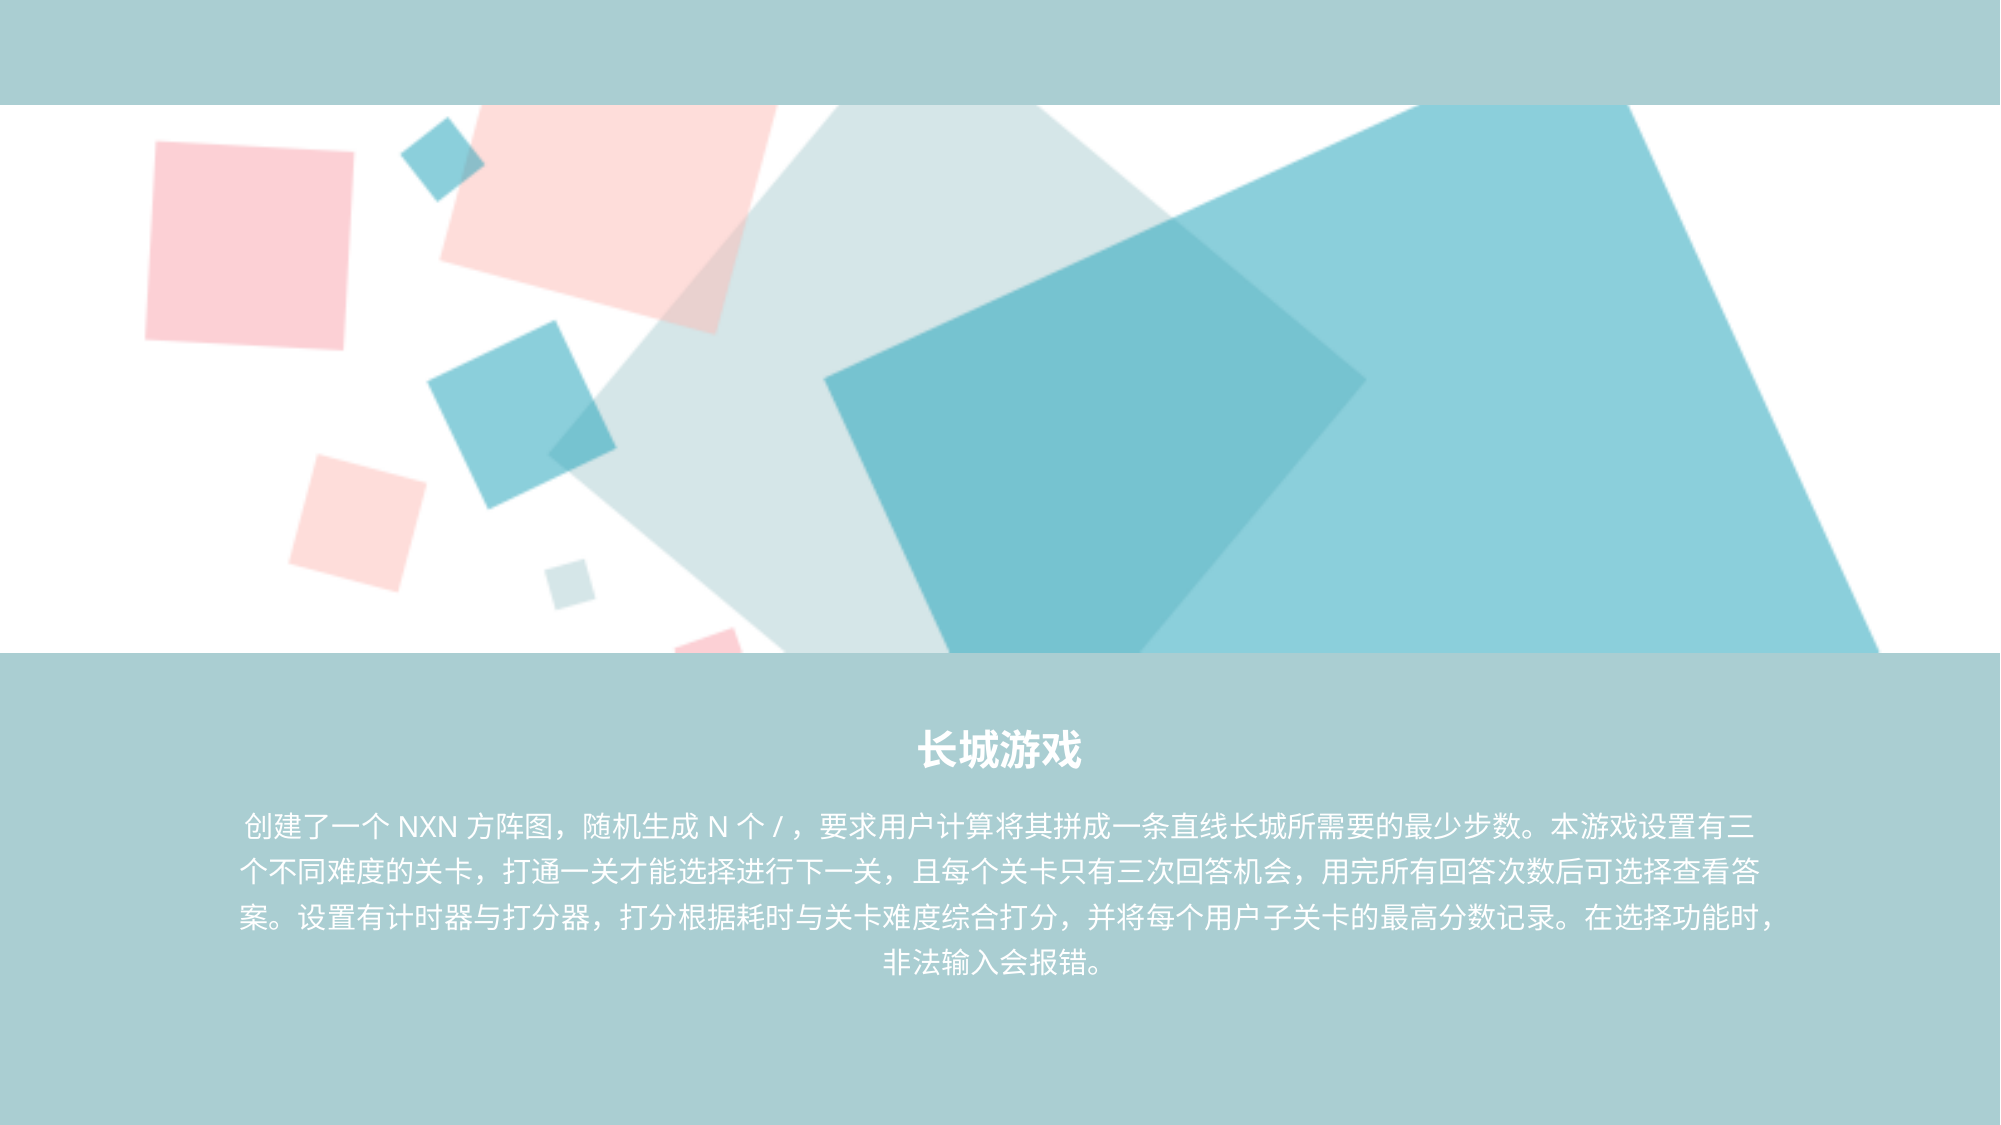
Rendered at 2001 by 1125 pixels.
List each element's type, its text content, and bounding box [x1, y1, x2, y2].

text_box 创建了一个NXN方阵图，随机生成N个/，要求用户计算将其拼成一条直线长城所需要的最少步数。本游戏设置有三个不同难度的关卡，打通一关才能选择进行下一关，且每个关卡只有三次回答机会，用完所有回答次数后可选择查看答案。设置有计时器与打分器，打分根据耗时与关卡难度综合打分，并将每个用户子关卡的最高分数记录。在选择功能时，非法输入会报错。 [216, 790, 1783, 987]
picture [0, 105, 2000, 653]
text_box 长城游戏 [901, 701, 1099, 781]
